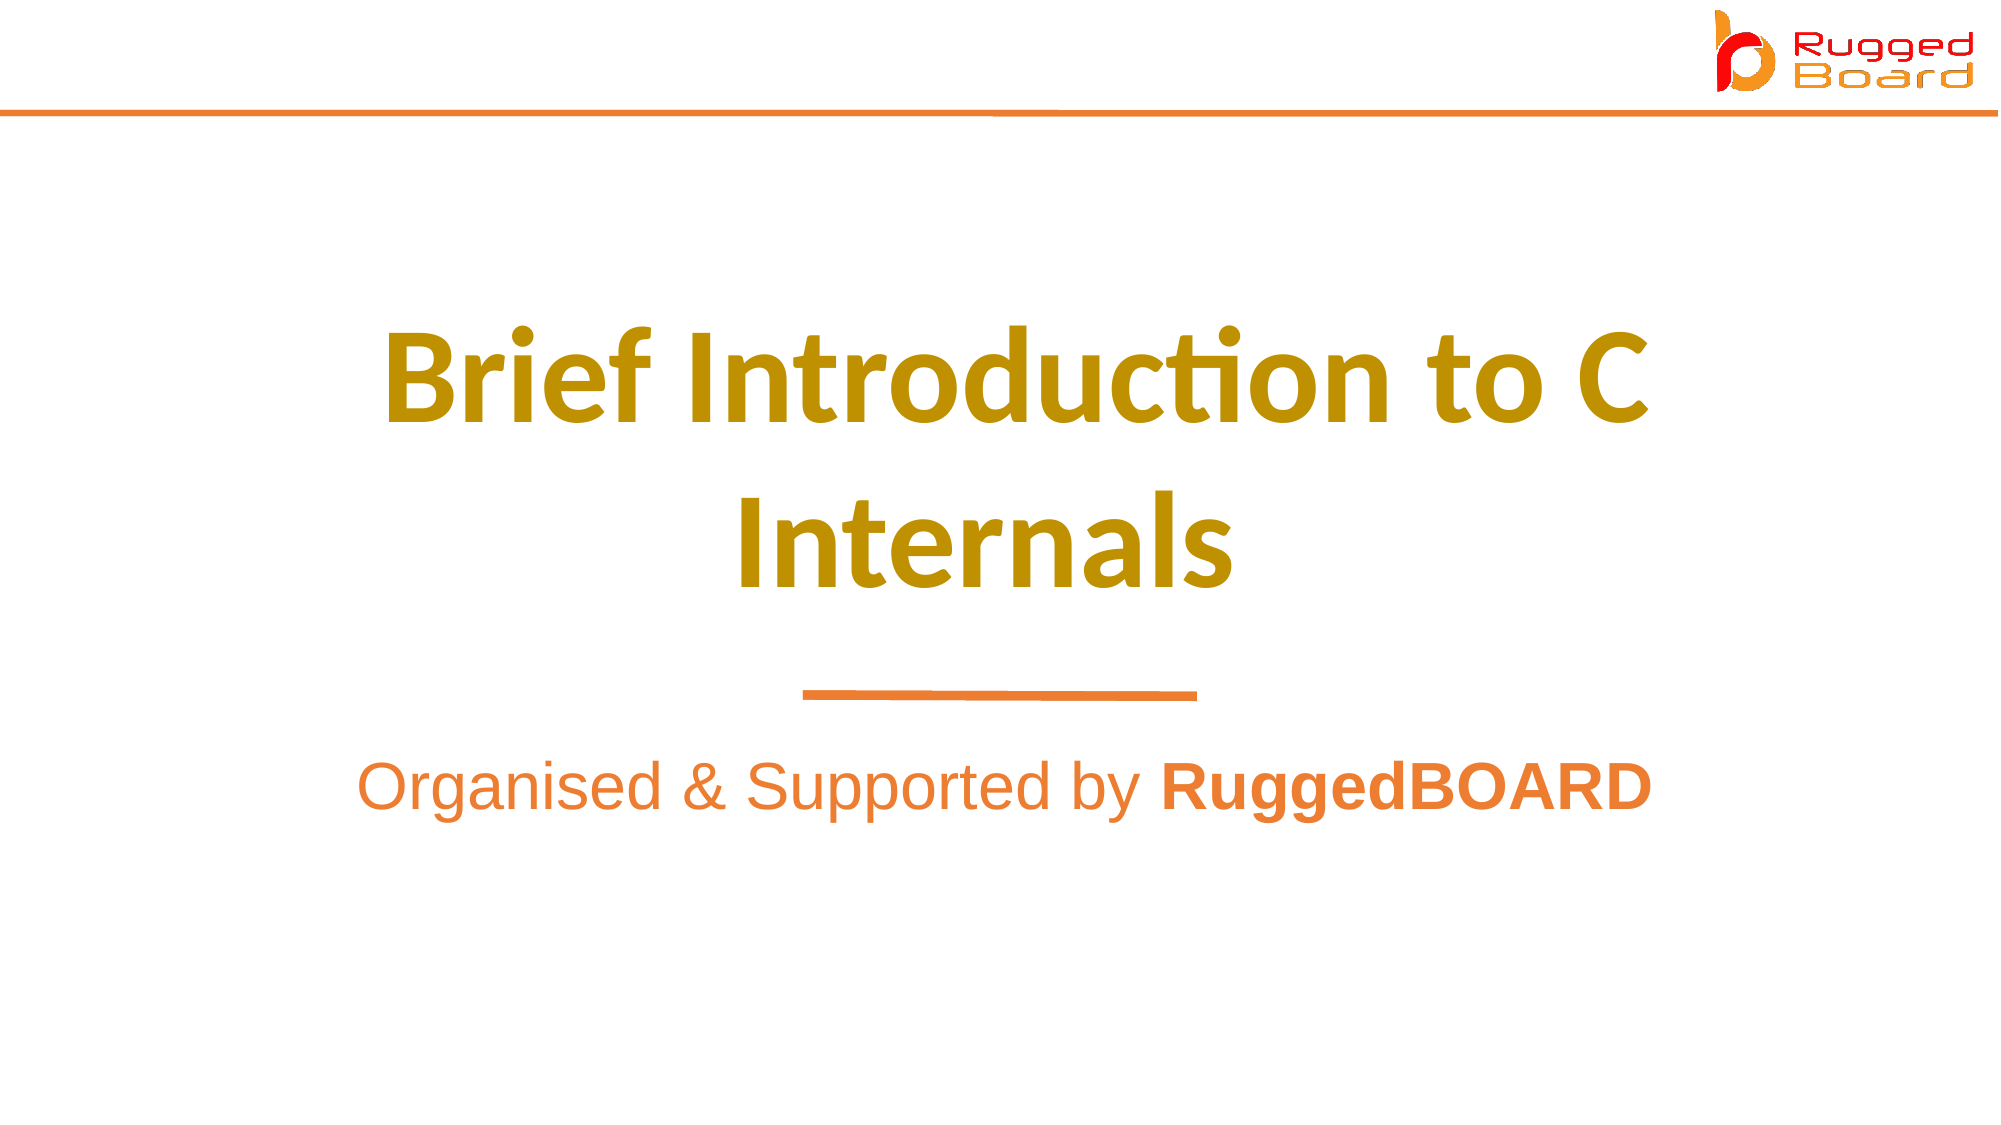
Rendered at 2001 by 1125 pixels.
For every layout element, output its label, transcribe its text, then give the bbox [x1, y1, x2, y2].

text_box Brief Introduction to C Internals [249, 230, 1750, 623]
picture [1709, 8, 1981, 106]
text_box Organised & Supported by RuggedBOARD [249, 735, 1761, 924]
